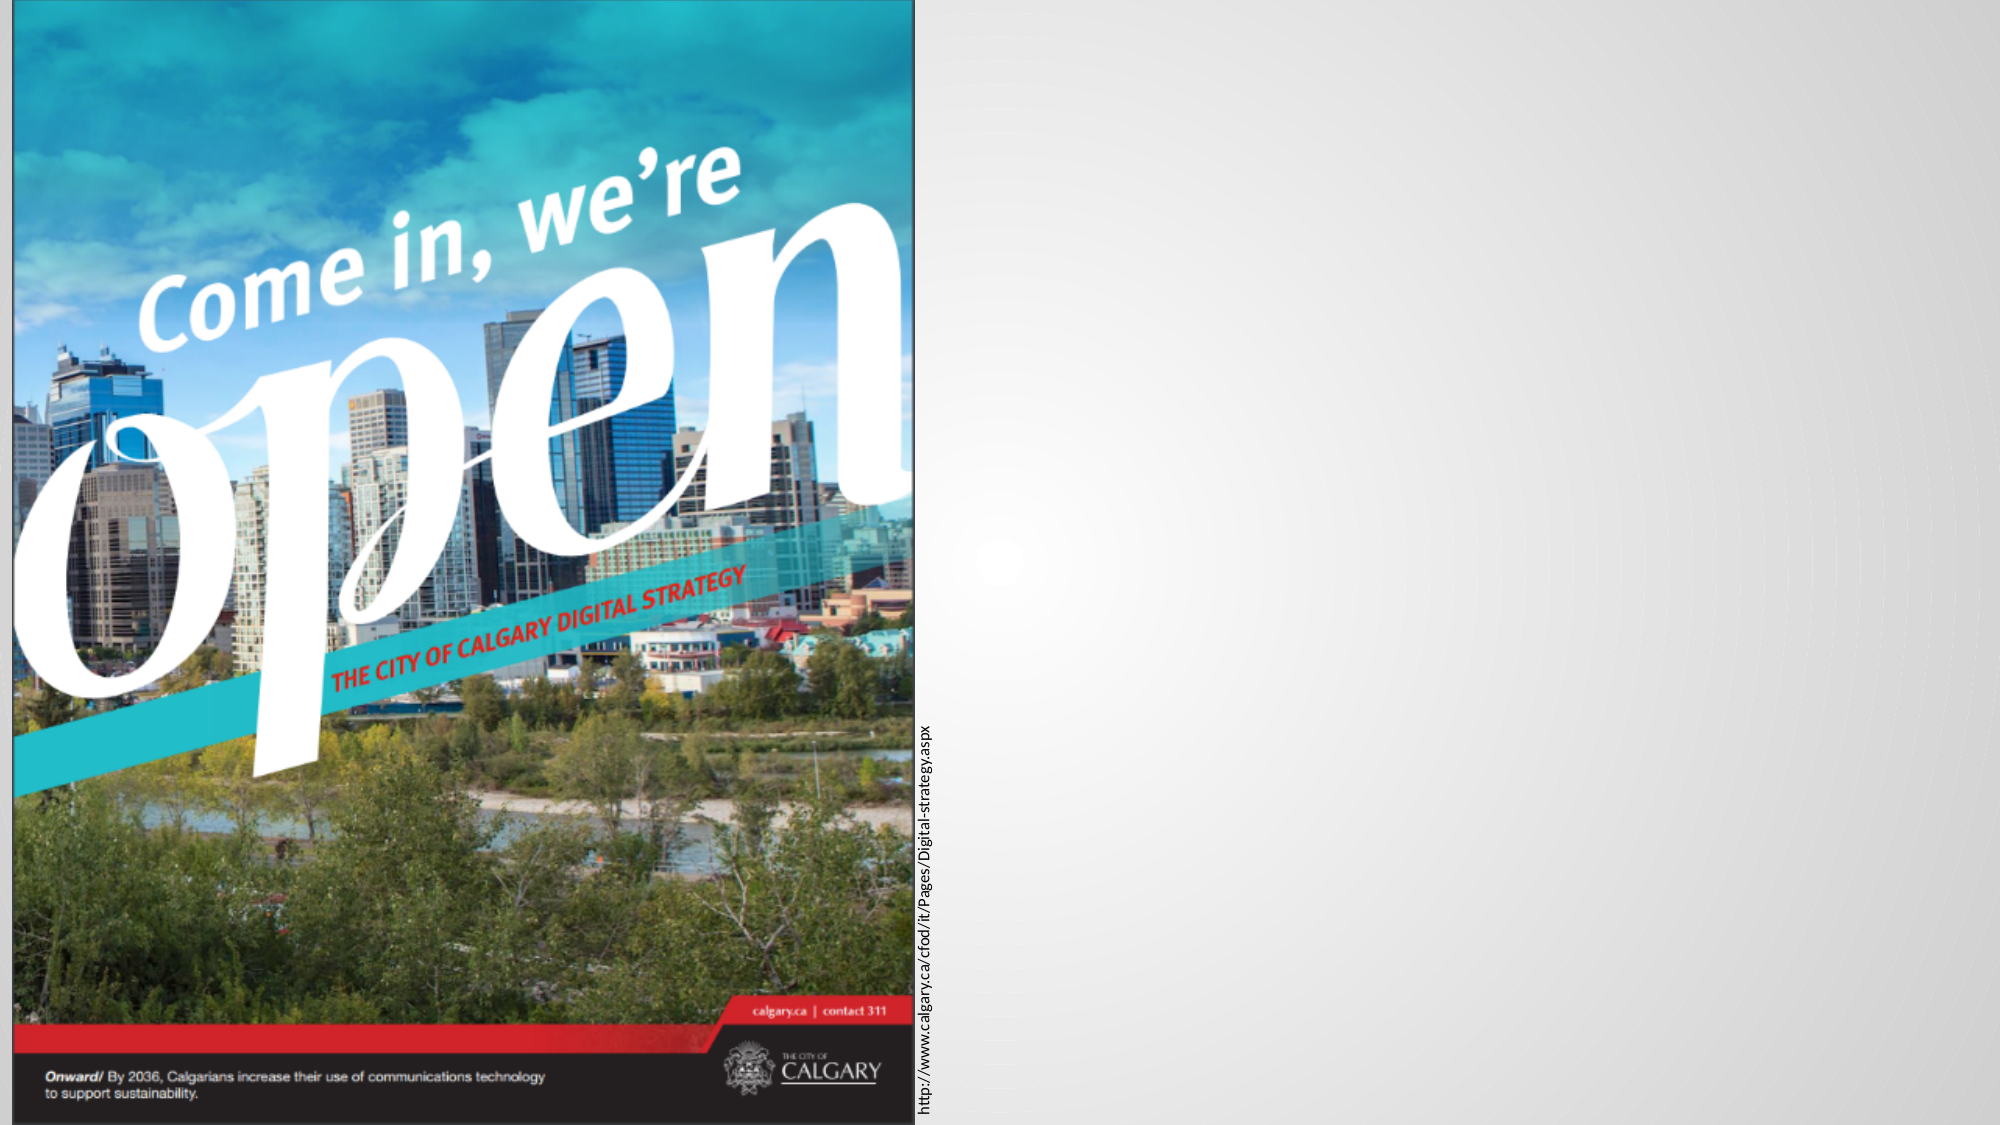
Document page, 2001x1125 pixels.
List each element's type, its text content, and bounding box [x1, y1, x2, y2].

picture [12, 0, 915, 1125]
text_box http://www.calgary.ca/cfod/it/Pages/Digital-strategy.aspx [915, 711, 940, 1125]
